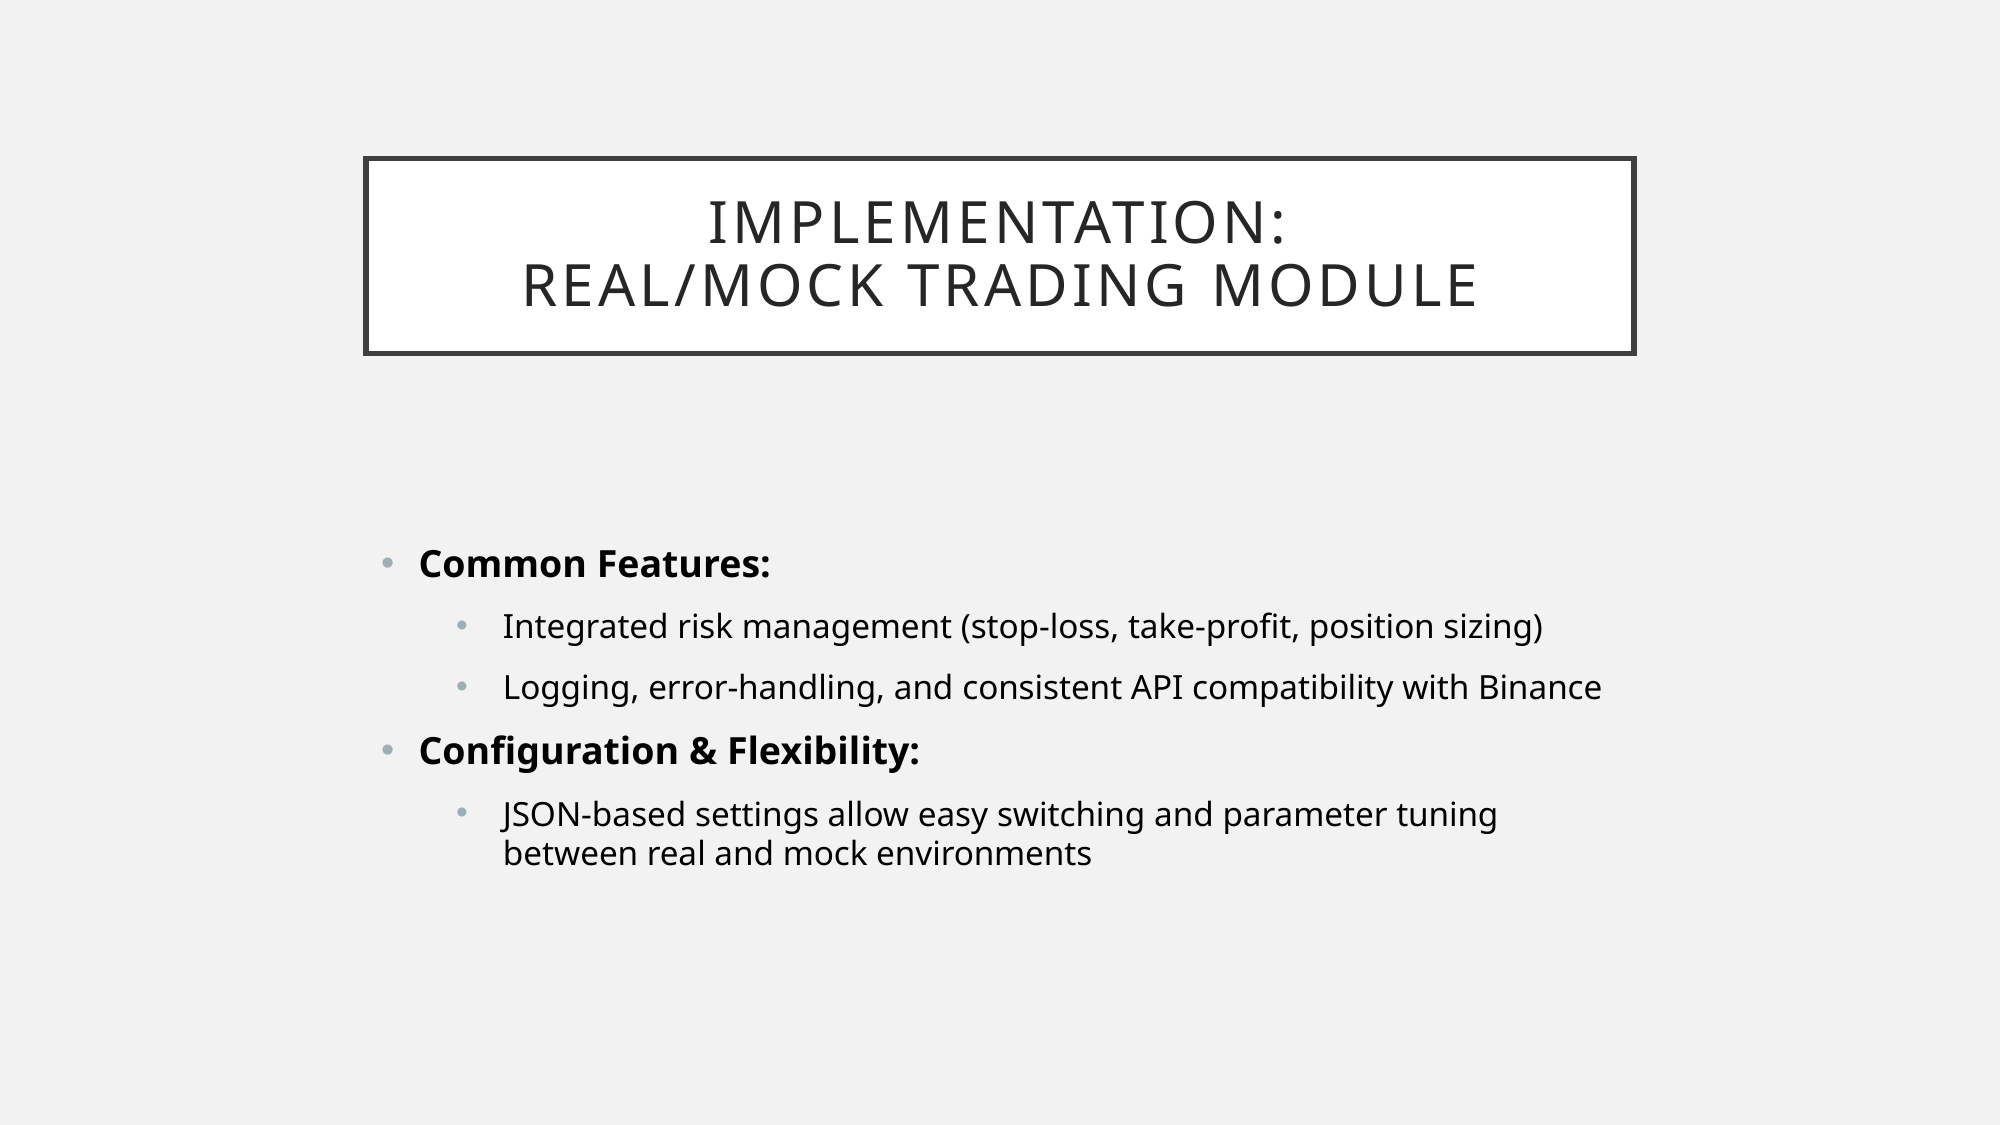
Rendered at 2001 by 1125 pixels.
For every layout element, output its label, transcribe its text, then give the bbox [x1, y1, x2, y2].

title Implementation: Real/Mock Trading module [363, 156, 1637, 356]
list Common Features: Integrated risk management (stop-loss, take-profit, position sizing) Logging, error-handling, and consistent API compatibility with Binance Configuration & Flexibility: JSON-based settings allow easy switching and parameter tuning between real and mock environments [366, 532, 1634, 967]
